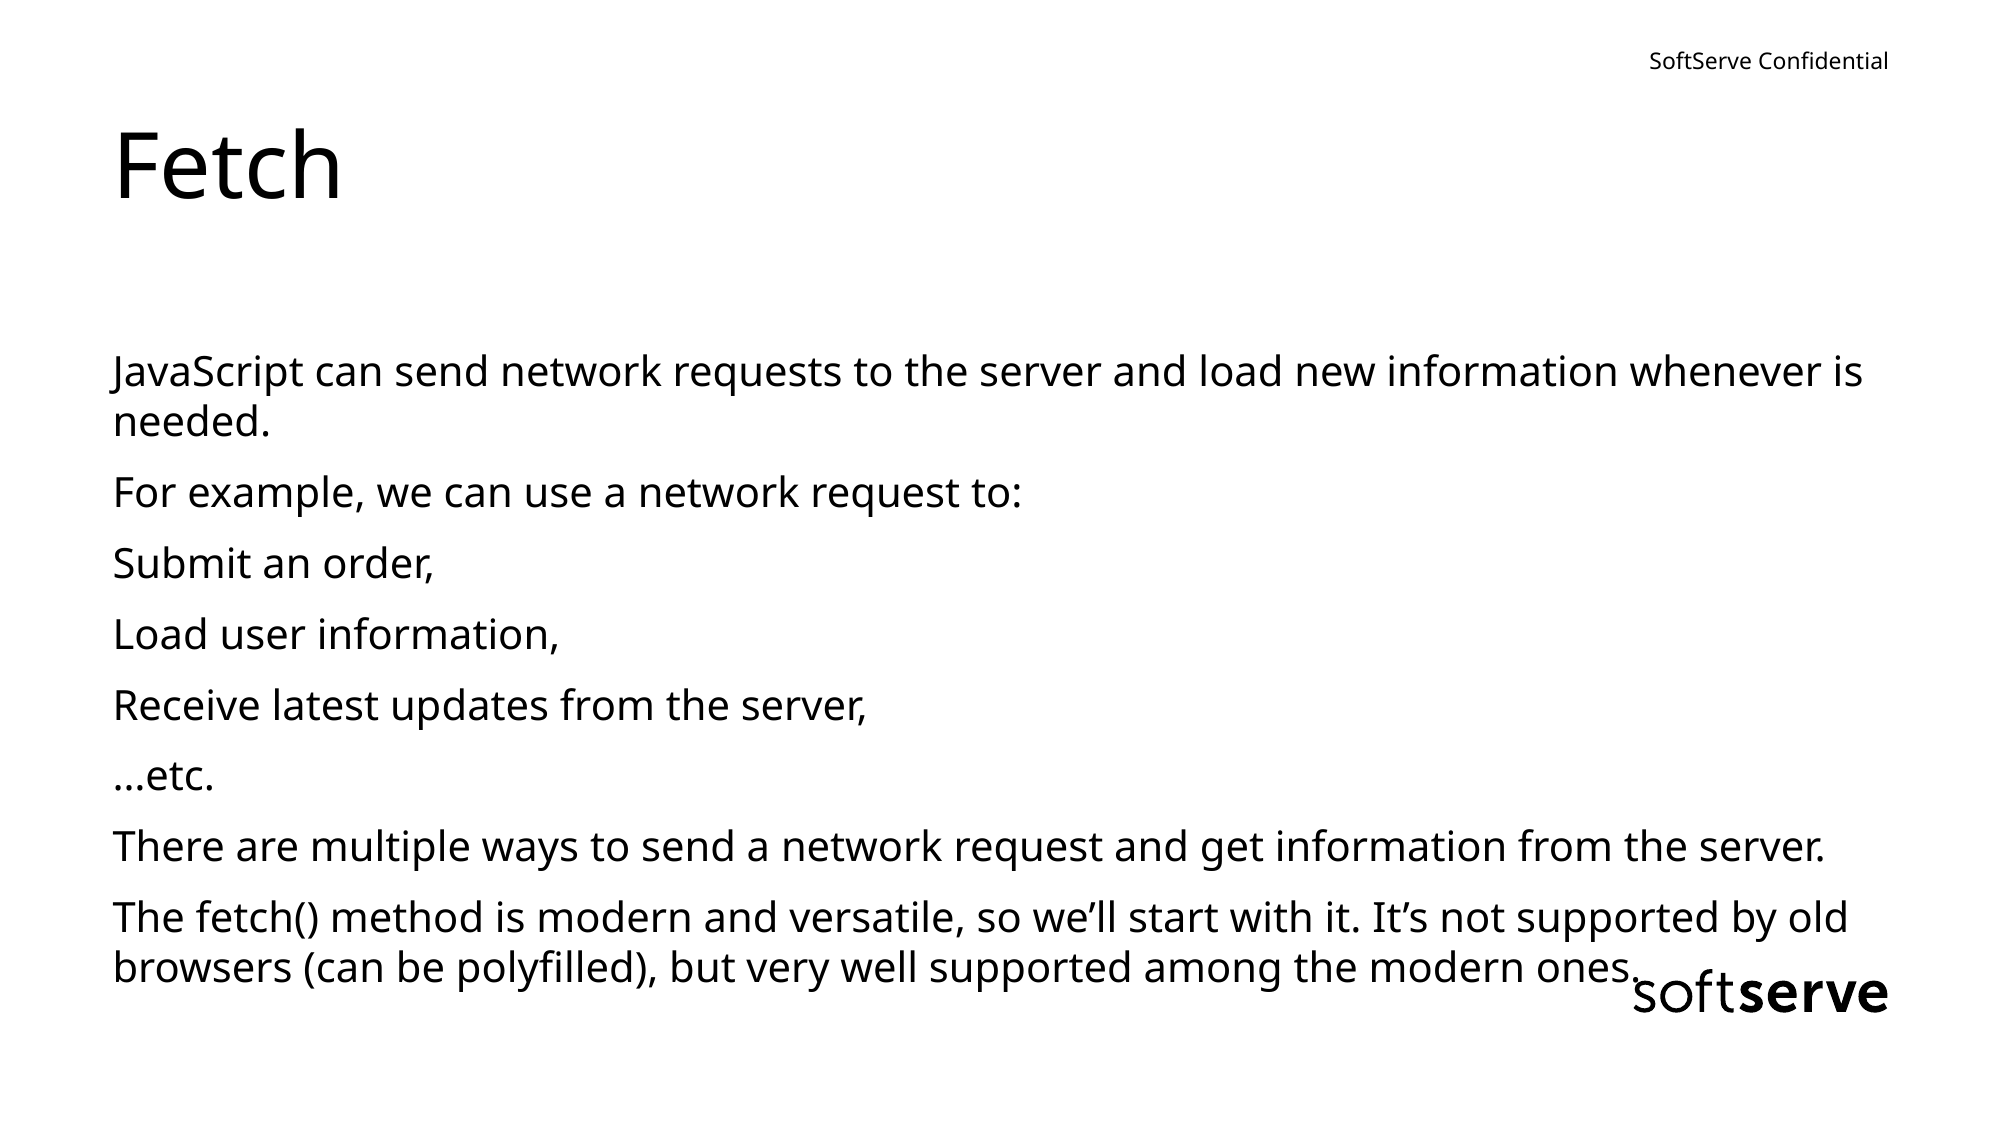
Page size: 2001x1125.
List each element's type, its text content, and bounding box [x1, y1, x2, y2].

list JavaScript can send network requests to the server and load new information whenever is needed. For example, we can use a network request to: Submit an order, Load user information, Receive latest updates from the server, …etc. There are multiple ways to send a network request and get information from the server. The fetch() method is modern and versatile, so we’ll start with it. It’s not supported by old browsers (can be polyfilled), but very well supported among the modern ones. [112, 337, 1888, 900]
title Fetch [112, 112, 1888, 225]
